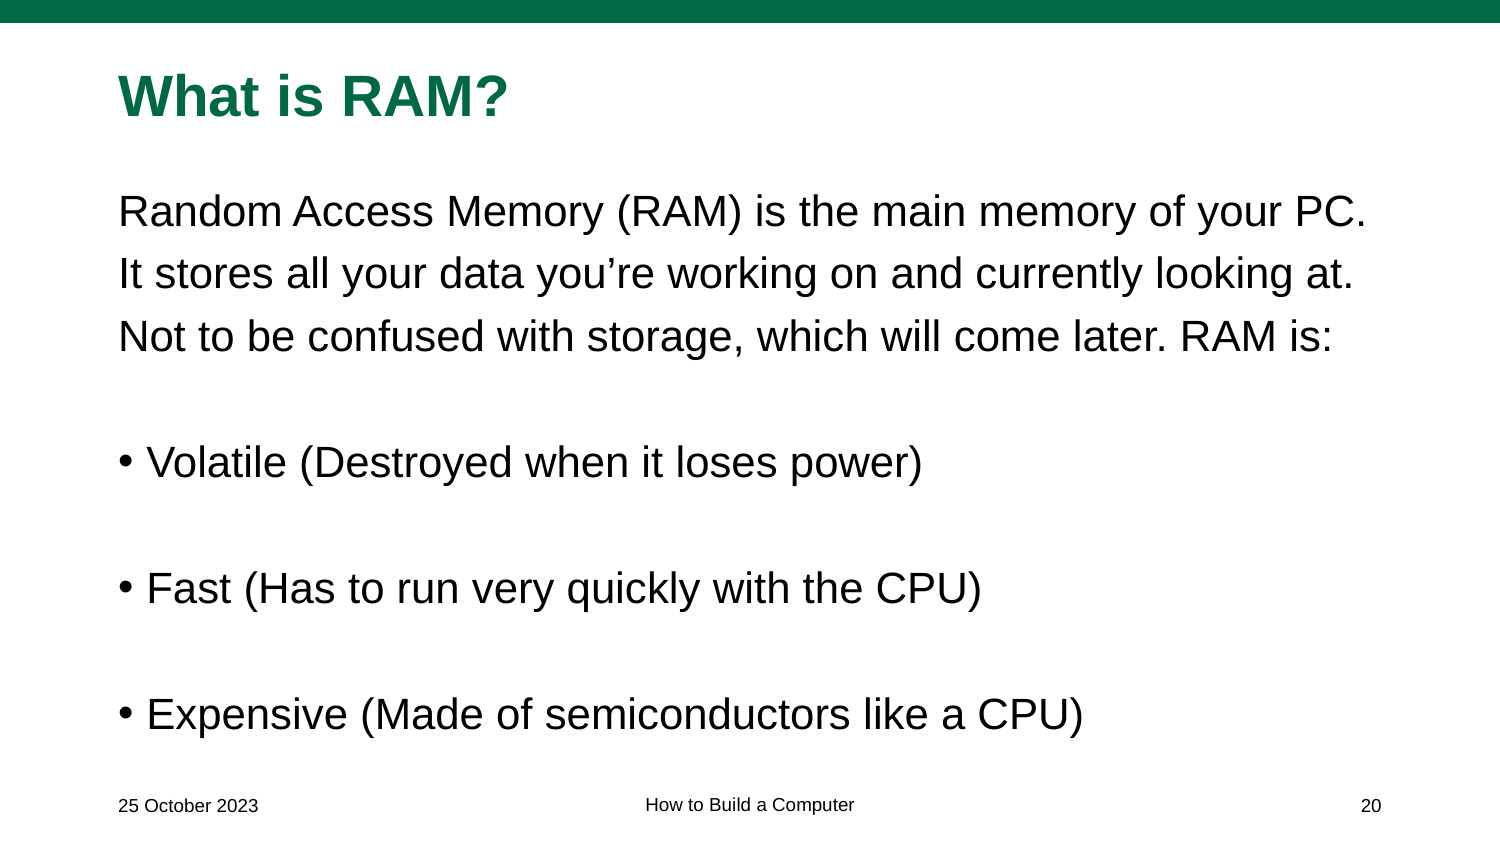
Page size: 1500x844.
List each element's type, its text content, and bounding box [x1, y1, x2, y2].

footer How to Build a Computer [345, 781, 1155, 827]
list Random Access Memory (RAM) is the main memory of your PC. It stores all your data you’re working on and currently looking at. Not to be confused with storage, which will come later. RAM is: Volatile (Destroyed when it loses power) Fast (Has to run very quickly with the CPU) Expensive (Made of semiconductors like a CPU) [103, 180, 1397, 799]
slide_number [103, 782, 329, 827]
slide_number 20 [1171, 782, 1397, 827]
title What is RAM? [103, 44, 1397, 150]
